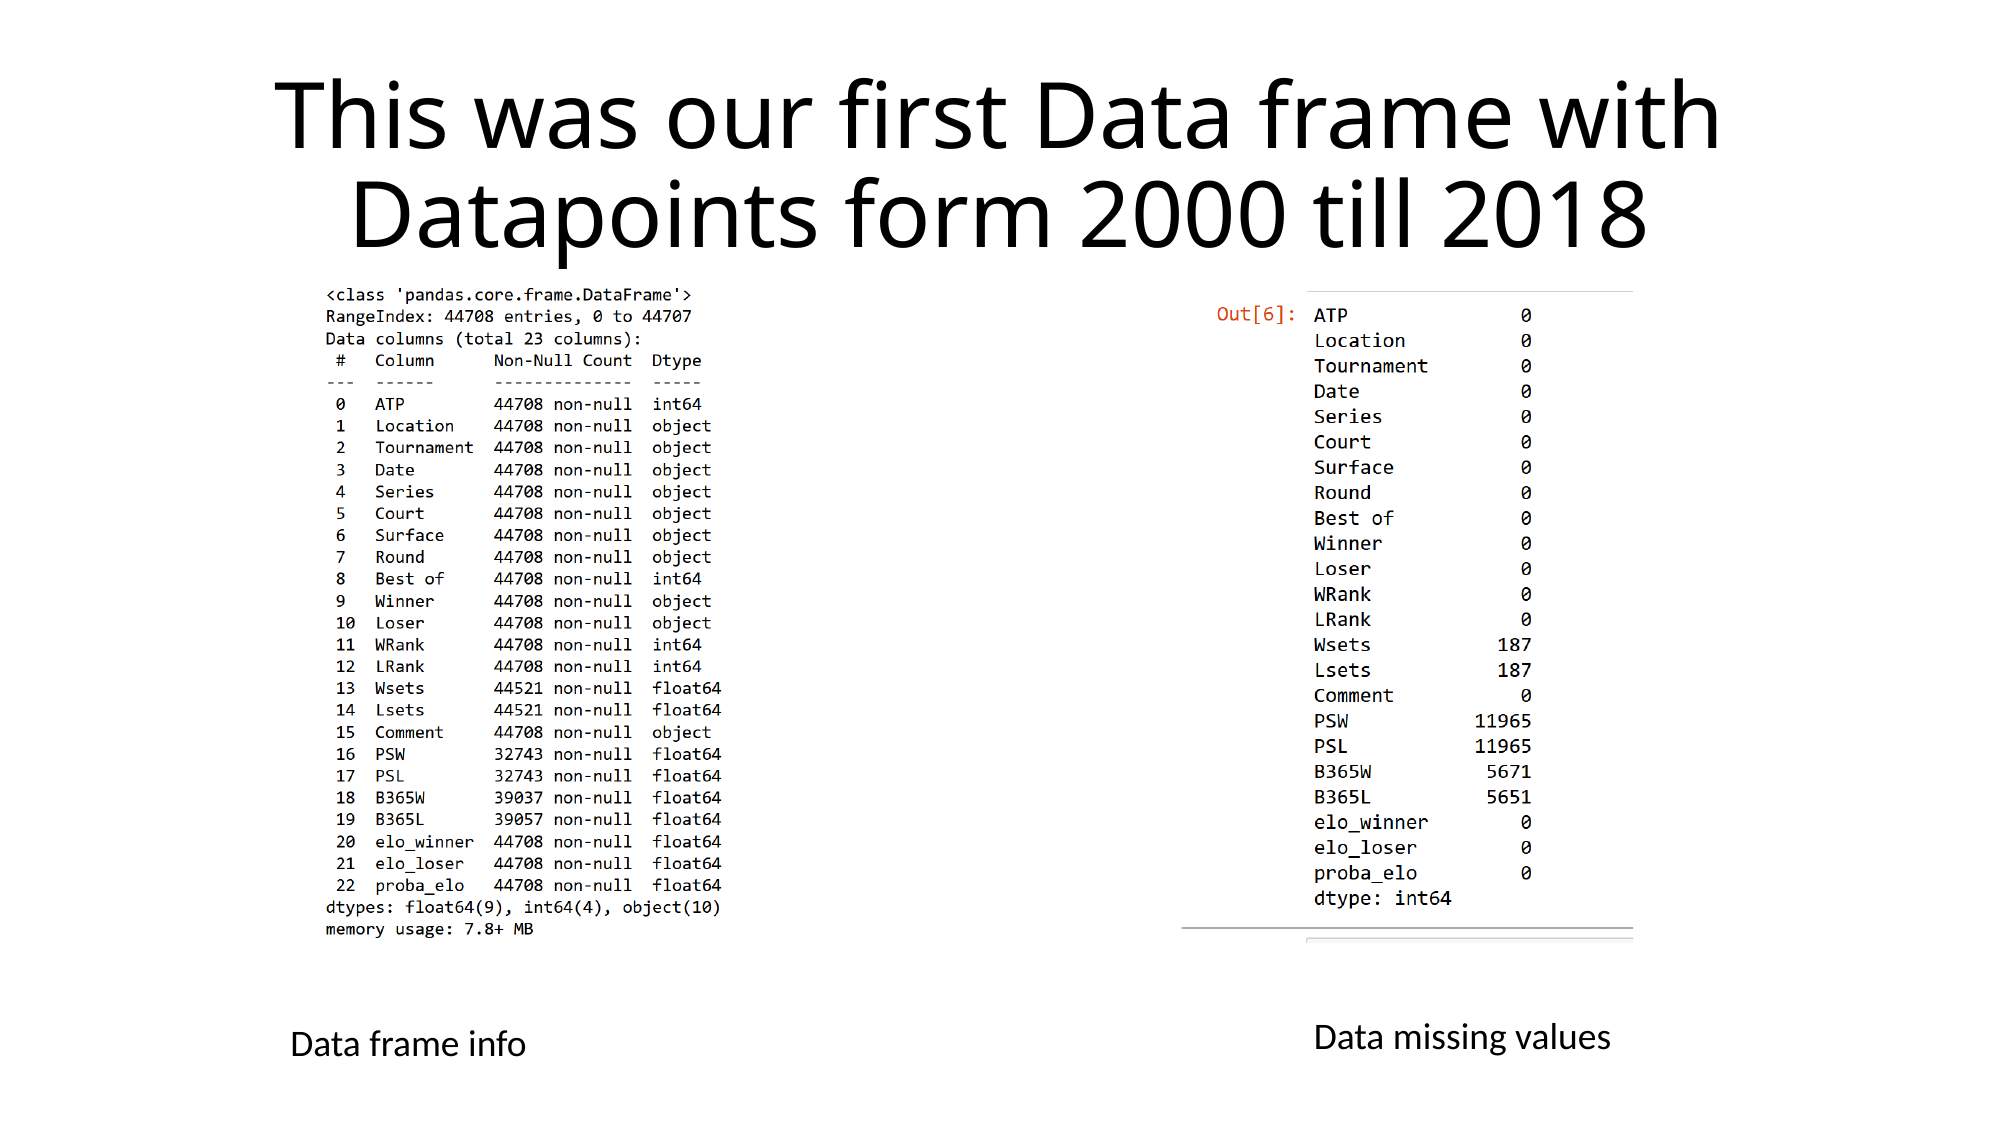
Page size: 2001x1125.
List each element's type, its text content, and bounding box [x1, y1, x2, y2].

title This was our first Data frame with Datapoints form 2000 till 2018 [137, 59, 1863, 278]
text_box Data frame info [275, 1011, 781, 1072]
picture [1181, 290, 1634, 943]
text_box Data missing values [1299, 1004, 1804, 1065]
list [286, 277, 759, 953]
